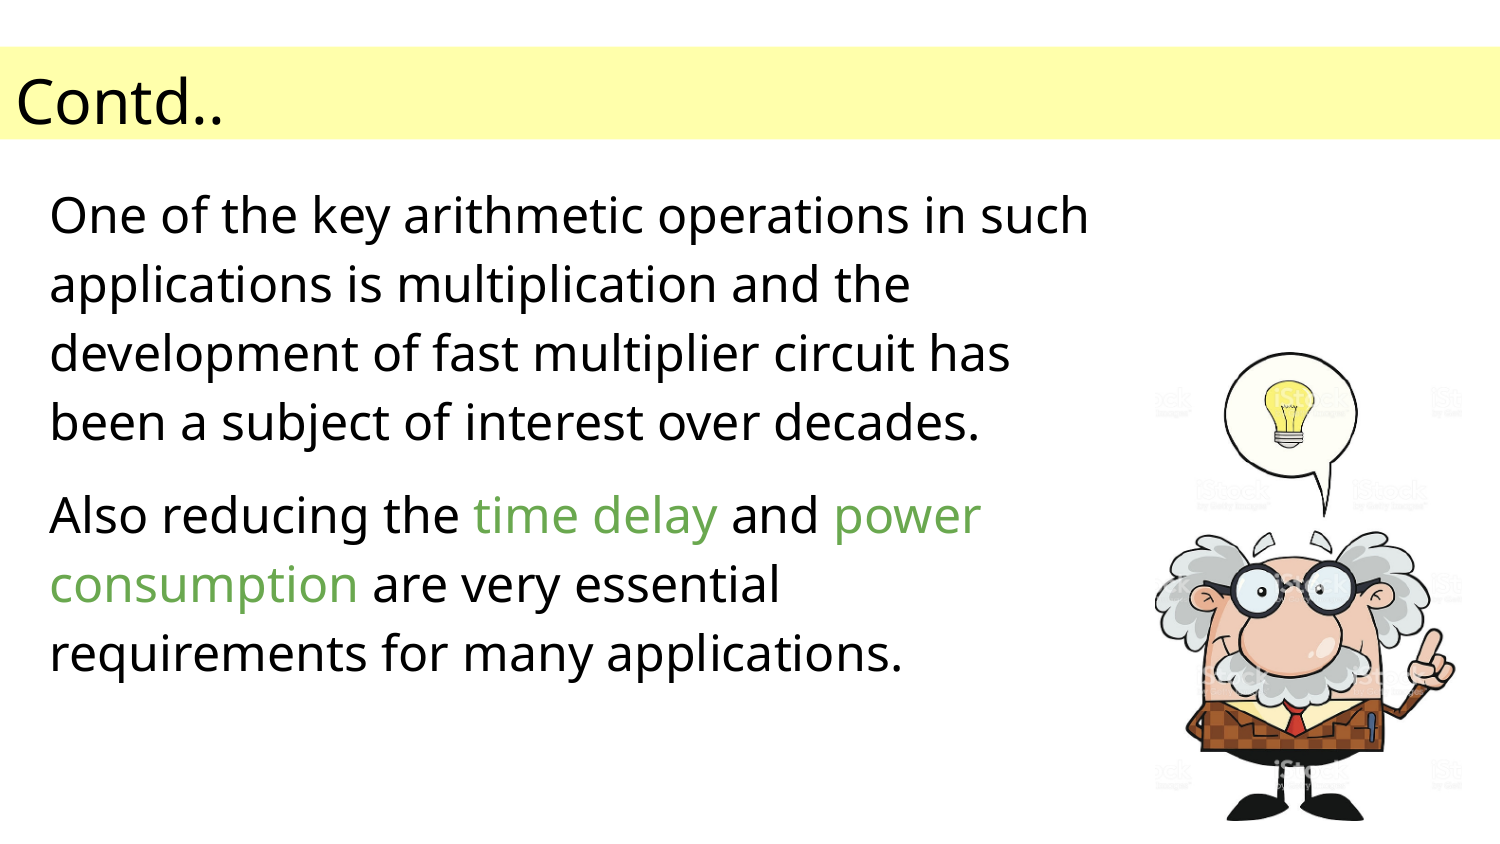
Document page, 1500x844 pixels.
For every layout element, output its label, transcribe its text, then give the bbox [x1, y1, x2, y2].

text_box Contd.. [0, 46, 1500, 140]
text_box One of the key arithmetic operations in such applications is multiplication and the development of fast multiplier circuit has been a subject of interest over decades. Also reducing the time delay and power consumption are very essential requirements for many applications. [34, 159, 1114, 682]
picture [1154, 351, 1462, 821]
